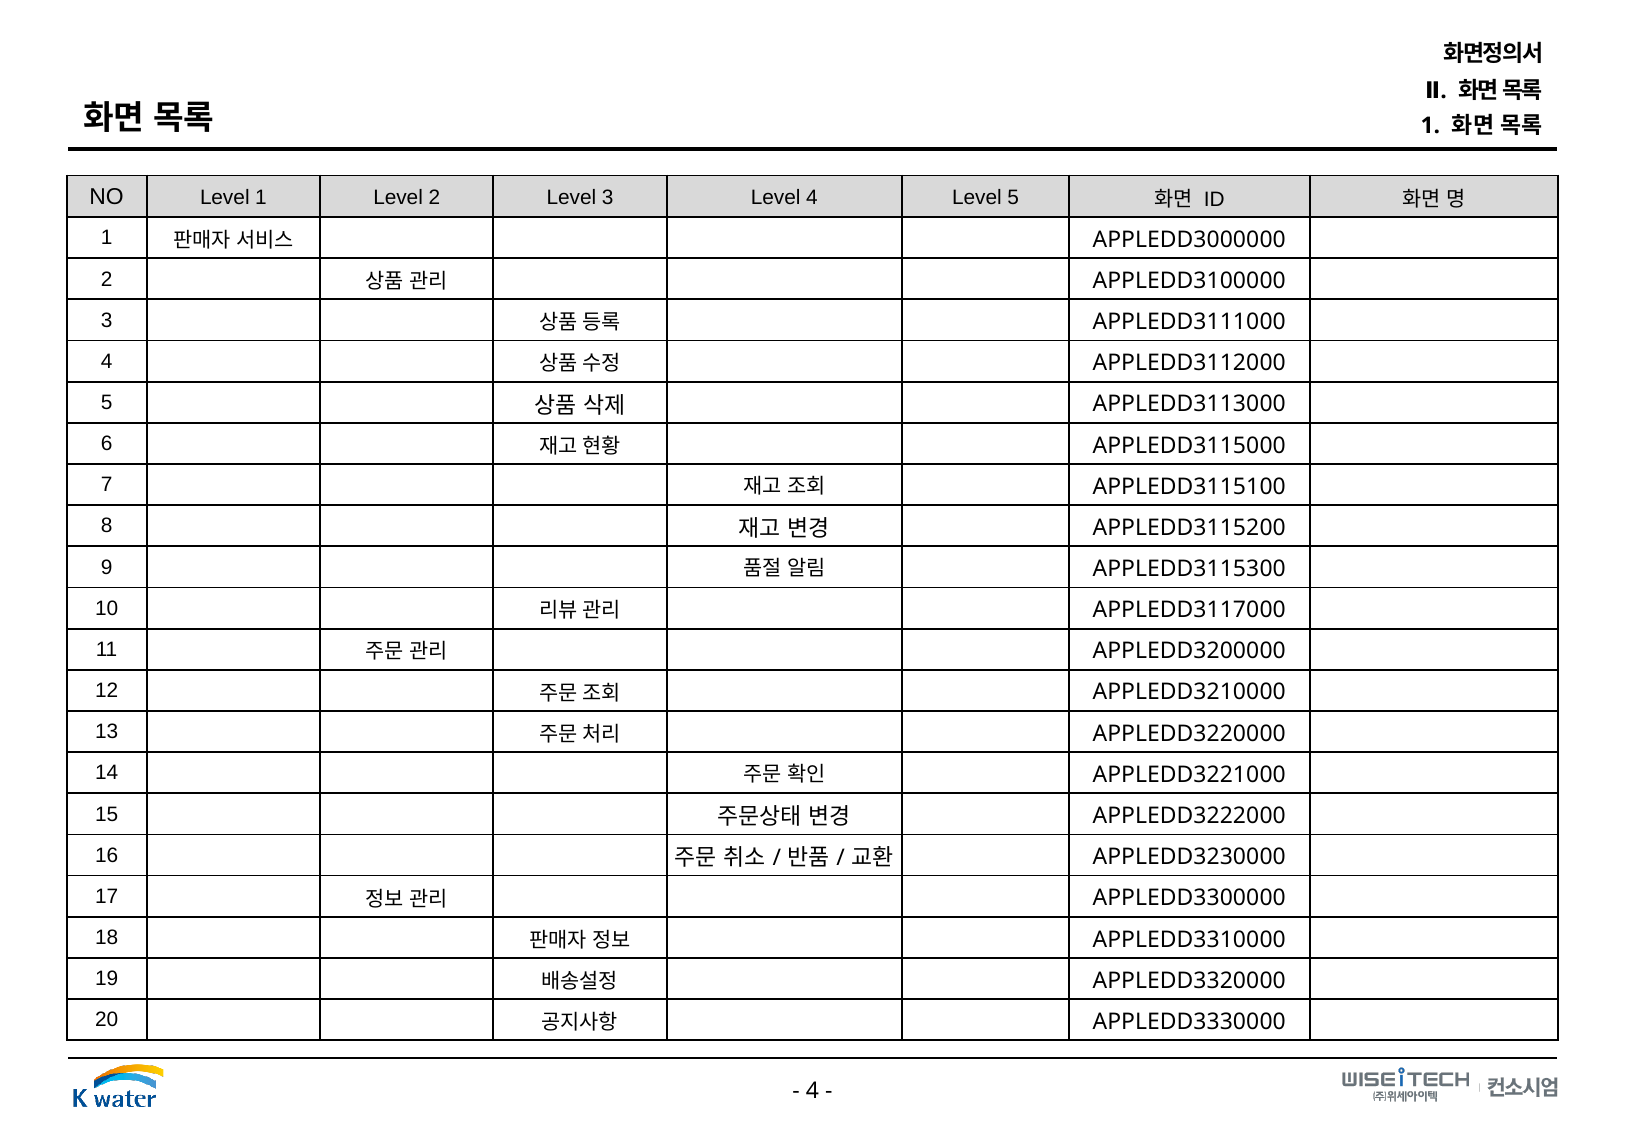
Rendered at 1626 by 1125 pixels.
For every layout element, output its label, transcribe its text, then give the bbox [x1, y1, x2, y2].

table_cell [148, 712, 319, 751]
table_cell [903, 506, 1068, 545]
table_cell 주문 취소/반품/교환 [668, 835, 901, 875]
table_cell [903, 959, 1068, 998]
table_cell 리뷰 관리 [494, 588, 666, 628]
table_cell [1311, 588, 1557, 628]
table_cell 상품 관리 [321, 259, 492, 298]
table_cell 17 [68, 876, 146, 916]
table_cell [903, 341, 1068, 381]
table_cell [321, 959, 492, 998]
table_cell [148, 465, 319, 504]
table_cell [148, 588, 319, 628]
table_cell [494, 630, 666, 669]
table_cell 6 [68, 424, 146, 463]
list 화면정의서 [1097, 39, 1558, 69]
table_cell [148, 918, 319, 957]
table_cell [903, 876, 1068, 916]
table_header NO [68, 176, 146, 216]
table_cell [321, 300, 492, 340]
table_cell APPLEDD3200000 [1070, 630, 1309, 669]
table_cell [668, 959, 901, 998]
table_cell [494, 835, 666, 875]
table_cell 20 [68, 1000, 146, 1039]
table_cell APPLEDD3115200 [1070, 506, 1309, 545]
table_cell [1311, 712, 1557, 751]
table_cell [1311, 218, 1557, 257]
table_cell [494, 753, 666, 792]
table_cell 4 [68, 341, 146, 381]
table_header Level 4 [668, 176, 901, 216]
table_cell [903, 547, 1068, 587]
table_cell [494, 506, 666, 545]
table_cell 16 [68, 835, 146, 875]
table_cell APPLEDD3000000 [1070, 218, 1309, 257]
table_cell 주문 조회 [494, 671, 666, 710]
table_cell APPLEDD3111000 [1070, 300, 1309, 340]
table_header Level 5 [903, 176, 1068, 216]
table_cell 배송설정 [494, 959, 666, 998]
list 화면 목록 [68, 93, 1084, 141]
table_header Level 3 [494, 176, 666, 216]
table_cell [494, 794, 666, 834]
table_cell 상품 수정 [494, 341, 666, 381]
table_cell [668, 424, 901, 463]
table_cell [321, 383, 492, 422]
table_cell 주문상태 변경 [668, 794, 901, 834]
table_cell 주문 처리 [494, 712, 666, 751]
table_cell APPLEDD3230000 [1070, 835, 1309, 875]
table_cell 재고 조회 [668, 465, 901, 504]
table_cell [321, 753, 492, 792]
table_cell 18 [68, 918, 146, 957]
table_cell [321, 218, 492, 257]
table_cell [1311, 300, 1557, 340]
table_cell [903, 465, 1068, 504]
table_cell [148, 1000, 319, 1039]
picture [1333, 1062, 1563, 1110]
table_cell 13 [68, 712, 146, 751]
table_cell APPLEDD3310000 [1070, 918, 1309, 957]
table_header 화면 ID [1070, 176, 1309, 216]
table_cell [321, 341, 492, 381]
table_cell 14 [68, 753, 146, 792]
table_cell [1311, 506, 1557, 545]
picture [71, 1062, 167, 1110]
table_cell [1311, 794, 1557, 834]
table_cell [1311, 383, 1557, 422]
table_cell 재고 변경 [668, 506, 901, 545]
table_cell 판매자 서비스 [148, 218, 319, 257]
table_cell [321, 547, 492, 587]
table_cell [668, 588, 901, 628]
table_cell [1311, 341, 1557, 381]
table_header Level 1 [148, 176, 319, 216]
table_cell [1311, 259, 1557, 298]
table_cell [321, 835, 492, 875]
table_cell [148, 630, 319, 669]
table_cell [148, 876, 319, 916]
table_cell [148, 959, 319, 998]
table_cell [668, 712, 901, 751]
table_cell [668, 918, 901, 957]
table_cell APPLEDD3300000 [1070, 876, 1309, 916]
table_cell [148, 547, 319, 587]
table_cell [321, 712, 492, 751]
table_cell 12 [68, 671, 146, 710]
table_cell [668, 1000, 901, 1039]
table_cell [148, 506, 319, 545]
table_cell [321, 1000, 492, 1039]
table_cell APPLEDD3320000 [1070, 959, 1309, 998]
table_cell [148, 753, 319, 792]
table_cell [321, 506, 492, 545]
table_cell [321, 424, 492, 463]
table_cell APPLEDD3210000 [1070, 671, 1309, 710]
table_cell [903, 383, 1068, 422]
table_cell [903, 835, 1068, 875]
table_cell [494, 876, 666, 916]
table_cell [903, 918, 1068, 957]
table_cell [321, 588, 492, 628]
table_cell 19 [68, 959, 146, 998]
table_cell [903, 259, 1068, 298]
table_cell [1311, 671, 1557, 710]
table_cell APPLEDD3221000 [1070, 753, 1309, 792]
table_cell [903, 588, 1068, 628]
table_cell [903, 671, 1068, 710]
table_cell [1311, 835, 1557, 875]
table_cell 3 [68, 300, 146, 340]
table_cell 8 [68, 506, 146, 545]
table_cell 품절 알림 [668, 547, 901, 587]
table_cell 상품 삭제 [494, 383, 666, 422]
table_cell APPLEDD3100000 [1070, 259, 1309, 298]
table_cell [668, 383, 901, 422]
table_cell [1311, 753, 1557, 792]
table_cell APPLEDD3117000 [1070, 588, 1309, 628]
table_cell 주문 관리 [321, 630, 492, 669]
table_cell [668, 218, 901, 257]
table_cell [668, 876, 901, 916]
table_header Level 2 [321, 176, 492, 216]
table_cell [321, 465, 492, 504]
table_cell 15 [68, 794, 146, 834]
table_cell APPLEDD3115000 [1070, 424, 1309, 463]
table_cell [1311, 547, 1557, 587]
table_cell [1311, 918, 1557, 957]
table_cell [1311, 876, 1557, 916]
table_cell [668, 259, 901, 298]
table_cell [148, 424, 319, 463]
table_cell [321, 918, 492, 957]
table_cell 상품 등록 [494, 300, 666, 340]
table_cell 주문 확인 [668, 753, 901, 792]
list 1. 화면 목록 [1097, 111, 1558, 141]
table_cell [321, 671, 492, 710]
table_cell APPLEDD3115100 [1070, 465, 1309, 504]
table_cell APPLEDD3112000 [1070, 341, 1309, 381]
table_cell 판매자 정보 [494, 918, 666, 957]
table_cell [148, 383, 319, 422]
table_cell [494, 465, 666, 504]
table_cell [903, 424, 1068, 463]
table_cell APPLEDD3113000 [1070, 383, 1309, 422]
table_cell 7 [68, 465, 146, 504]
table_cell 2 [68, 259, 146, 298]
table_cell [494, 547, 666, 587]
table_cell [668, 671, 901, 710]
list Ⅱ. 화면 목록 [1097, 76, 1558, 106]
table_cell [148, 300, 319, 340]
table_cell [903, 218, 1068, 257]
table_cell 정보 관리 [321, 876, 492, 916]
table_cell [903, 753, 1068, 792]
table_cell [903, 794, 1068, 834]
table_cell 5 [68, 383, 146, 422]
table_cell [1311, 959, 1557, 998]
table_cell 11 [68, 630, 146, 669]
table_cell [494, 218, 666, 257]
table_header 화면 명 [1311, 176, 1557, 216]
table_cell [903, 300, 1068, 340]
table_cell 재고 현황 [494, 424, 666, 463]
table_cell [1311, 465, 1557, 504]
table_cell APPLEDD3115300 [1070, 547, 1309, 587]
table_cell [148, 794, 319, 834]
table_cell [148, 259, 319, 298]
table_cell APPLEDD3222000 [1070, 794, 1309, 834]
table_cell [903, 1000, 1068, 1039]
table_cell 9 [68, 547, 146, 587]
table_cell [668, 341, 901, 381]
table_cell [1311, 630, 1557, 669]
table_cell [148, 671, 319, 710]
table_cell [148, 835, 319, 875]
table_cell 1 [68, 218, 146, 257]
table_cell [668, 630, 901, 669]
table_cell APPLEDD3330000 [1070, 1000, 1309, 1039]
table_cell [903, 630, 1068, 669]
table_cell [668, 300, 901, 340]
table_cell [494, 259, 666, 298]
table_cell [1311, 424, 1557, 463]
table_cell APPLEDD3220000 [1070, 712, 1309, 751]
table_cell [903, 712, 1068, 751]
table_cell [1311, 1000, 1557, 1039]
table_cell [148, 341, 319, 381]
table_cell [321, 794, 492, 834]
table_cell 10 [68, 588, 146, 628]
table_cell 공지사항 [494, 1000, 666, 1039]
